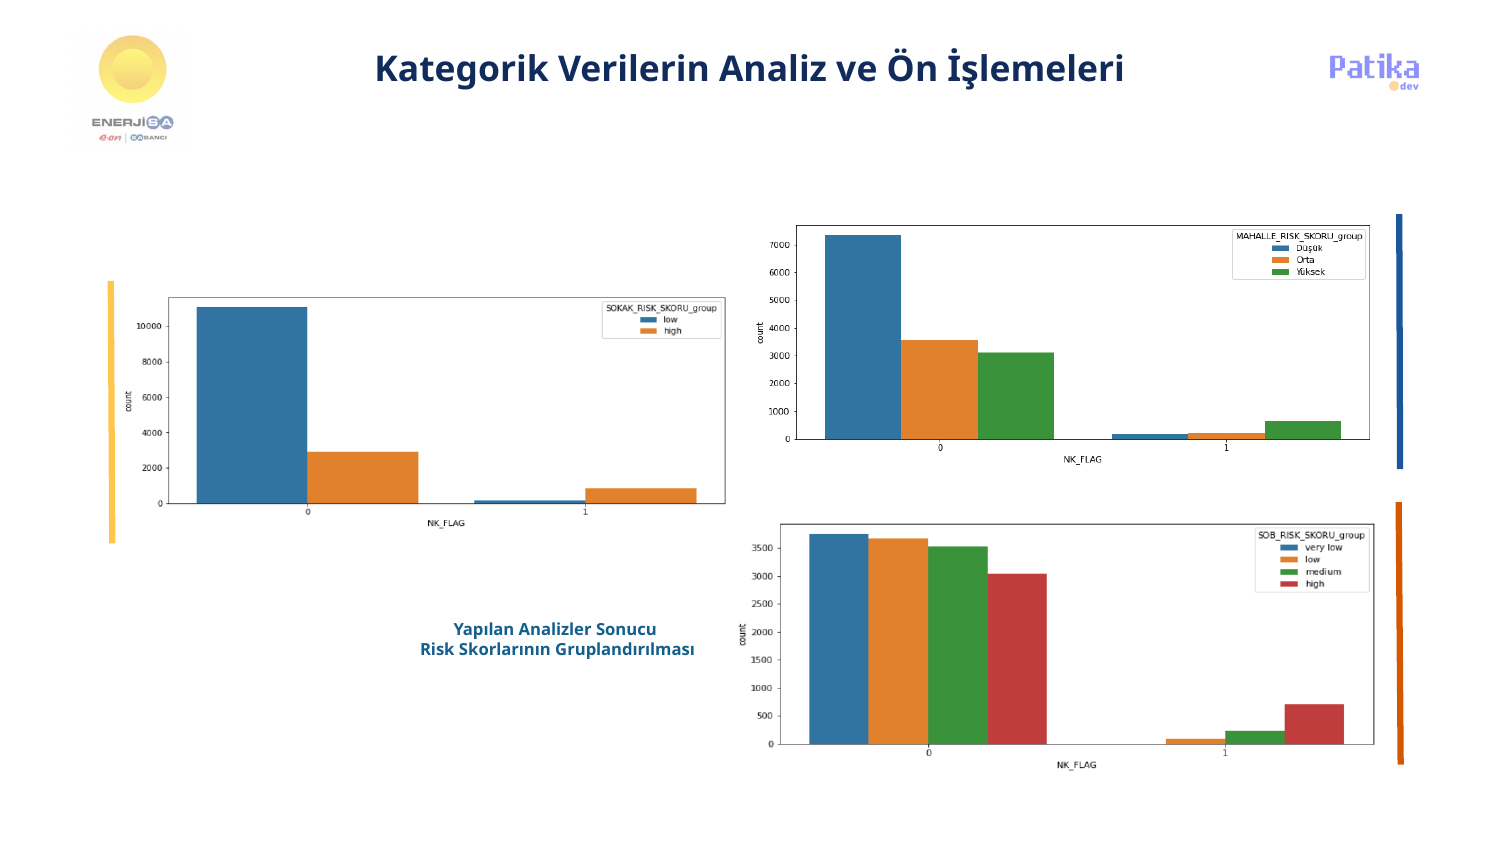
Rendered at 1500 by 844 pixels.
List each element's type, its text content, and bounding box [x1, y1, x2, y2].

picture [70, 27, 192, 153]
picture [1319, 36, 1432, 97]
picture [747, 213, 1376, 473]
title Kategorik Verilerin Analiz ve Ön İşlemeleri [0, 21, 1500, 114]
title Yapılan Analizler Sonucu Risk Skorlarının Gruplandırılması [391, 603, 721, 721]
picture [113, 291, 1383, 778]
